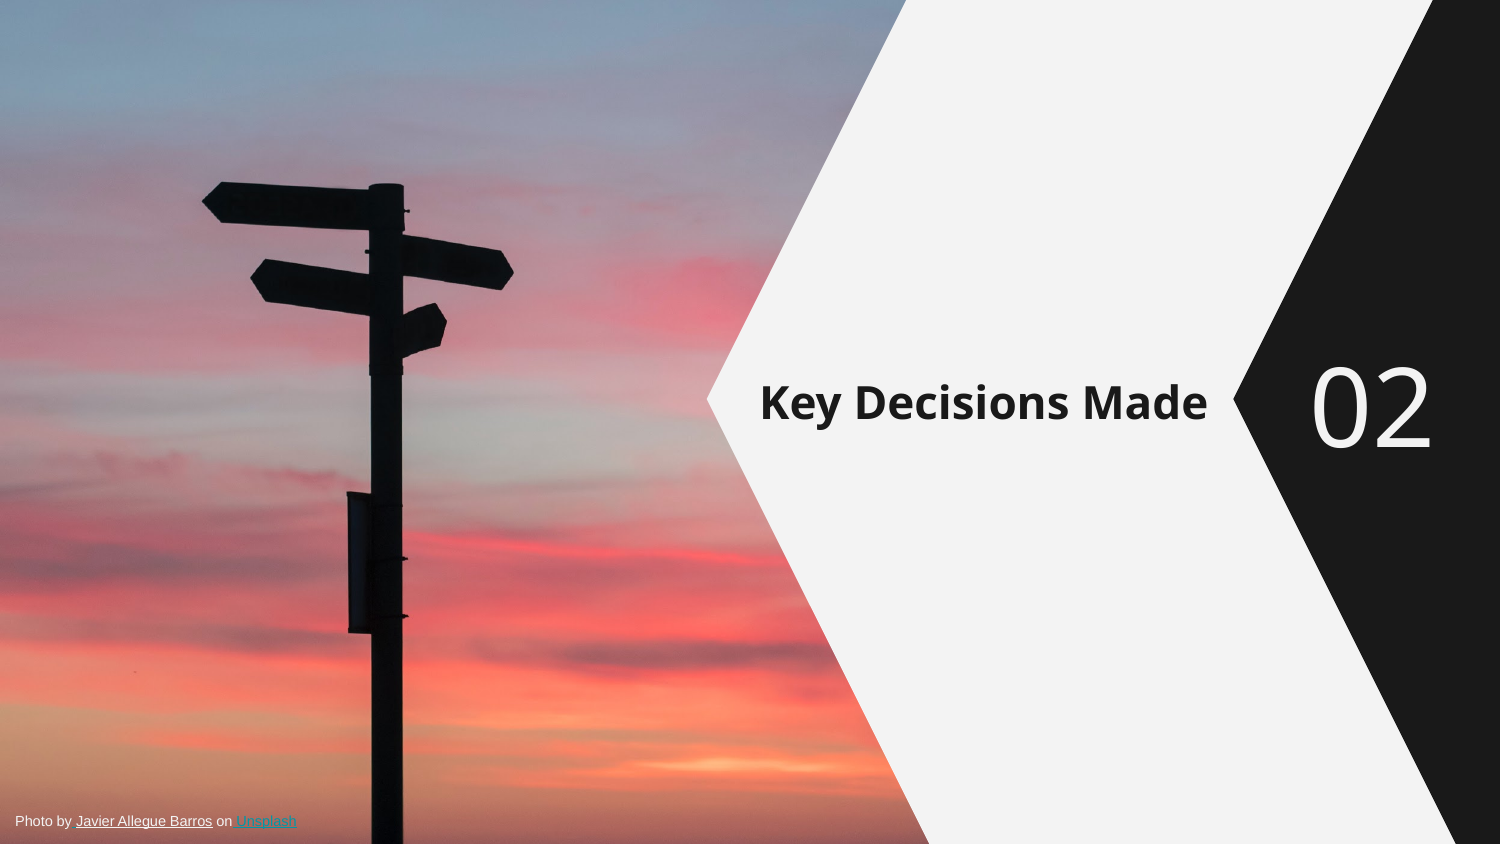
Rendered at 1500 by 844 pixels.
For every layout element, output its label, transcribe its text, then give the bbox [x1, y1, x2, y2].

title 02 [1276, 322, 1451, 480]
text_box Photo by Javier Allegue Barros on Unsplash [0, 796, 327, 835]
picture [0, 0, 928, 844]
title Key Decisions Made [743, 345, 1224, 457]
